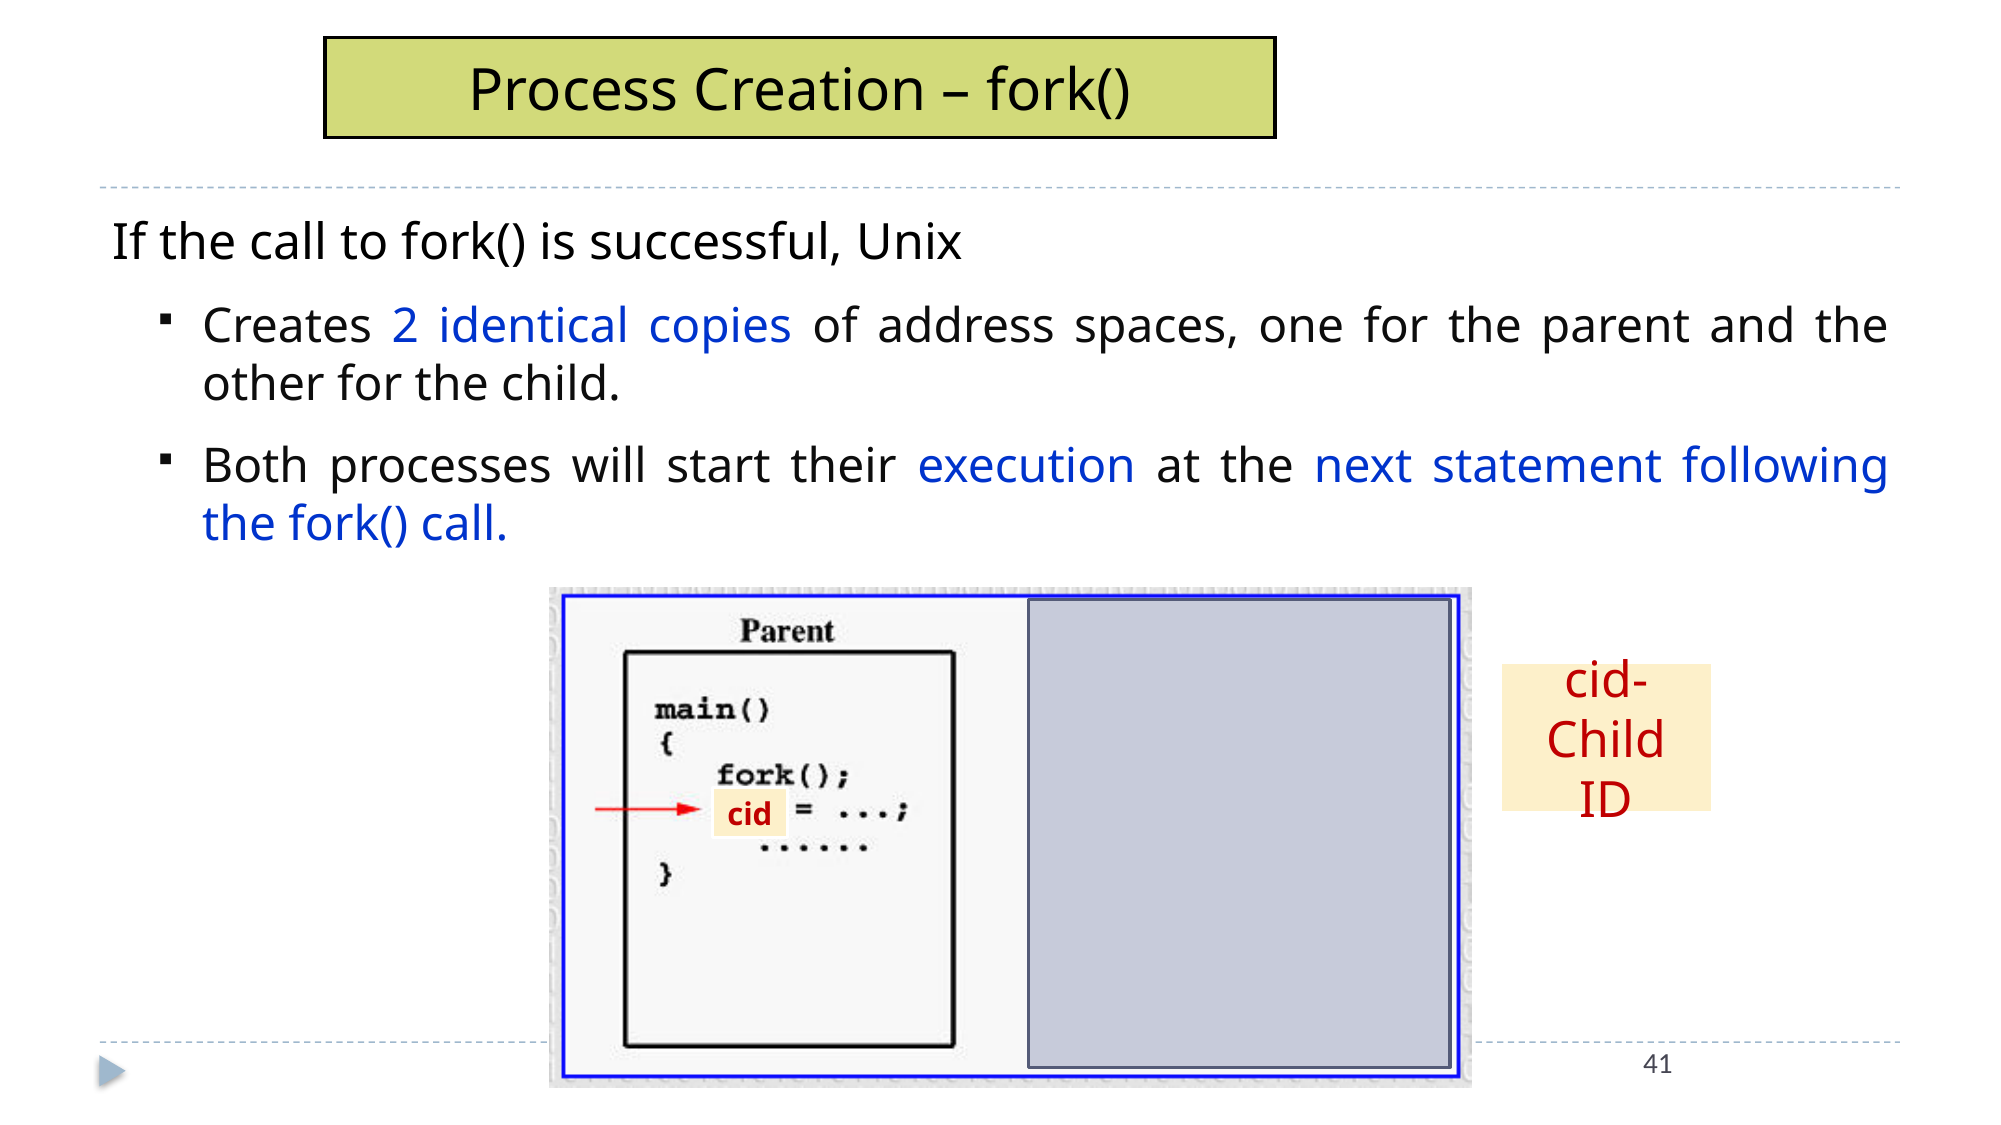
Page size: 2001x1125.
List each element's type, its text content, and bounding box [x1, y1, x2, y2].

list If the call to fork() is successful, Unix Creates 2 identical copies of address spaces, one for the parent and the other for the child. Both processes will start their execution at the next statement following the fork() call. [96, 202, 1906, 566]
title Process Creation – fork() [323, 36, 1277, 139]
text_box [549, 587, 1713, 1088]
